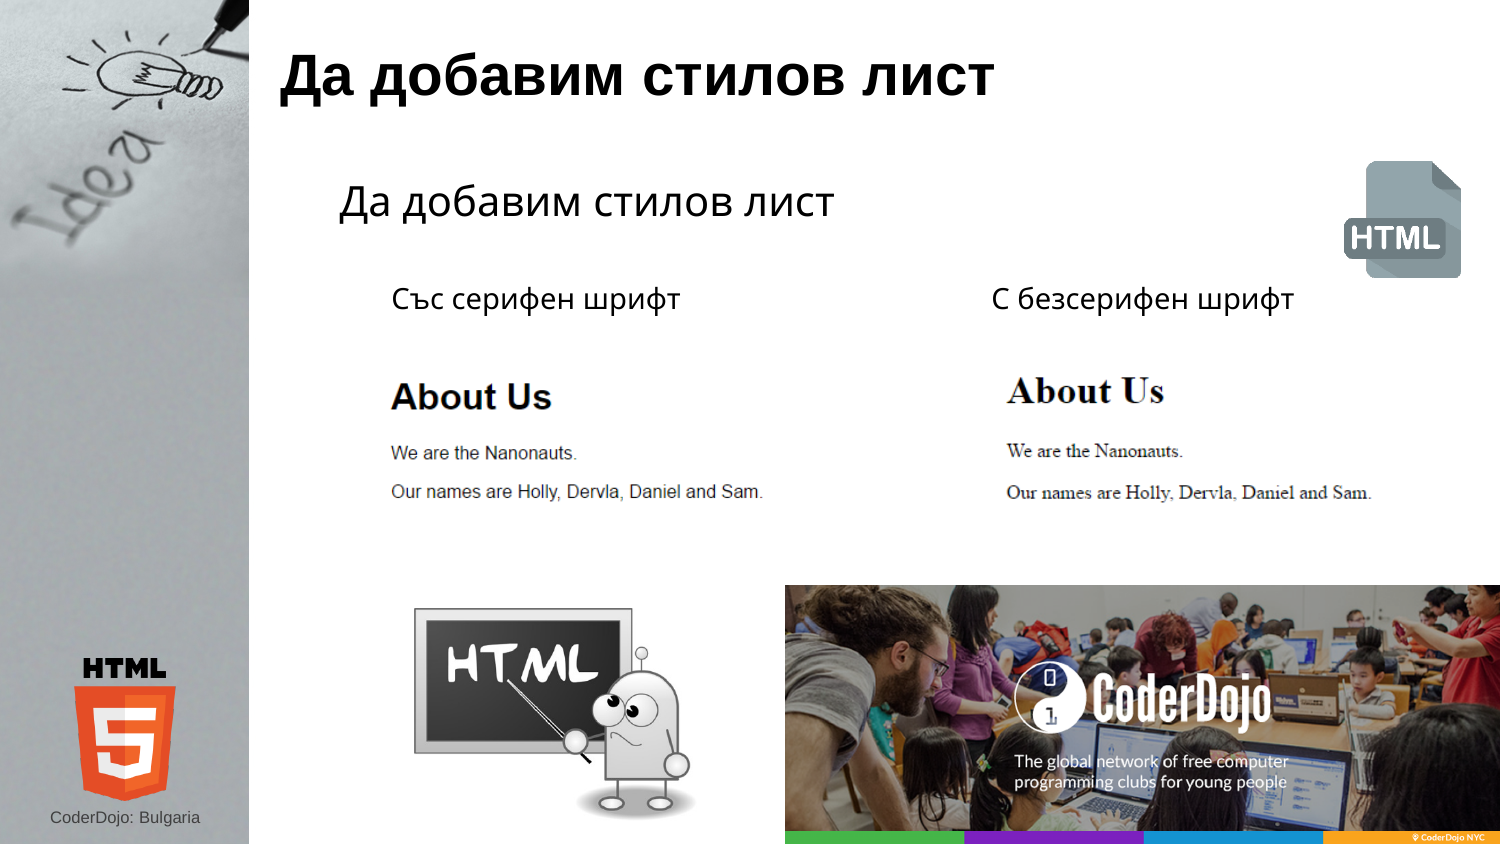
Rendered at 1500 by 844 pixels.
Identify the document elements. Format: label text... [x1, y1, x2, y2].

picture [0, 0, 1500, 844]
title Да добавим стилов лист [265, 0, 1500, 146]
text_box CoderDojo: Bulgaria [35, 799, 780, 835]
list Да добавим стилов лист [324, 161, 1343, 238]
list Със серифен шрифт С безсерифен шрифт [326, 273, 1461, 765]
